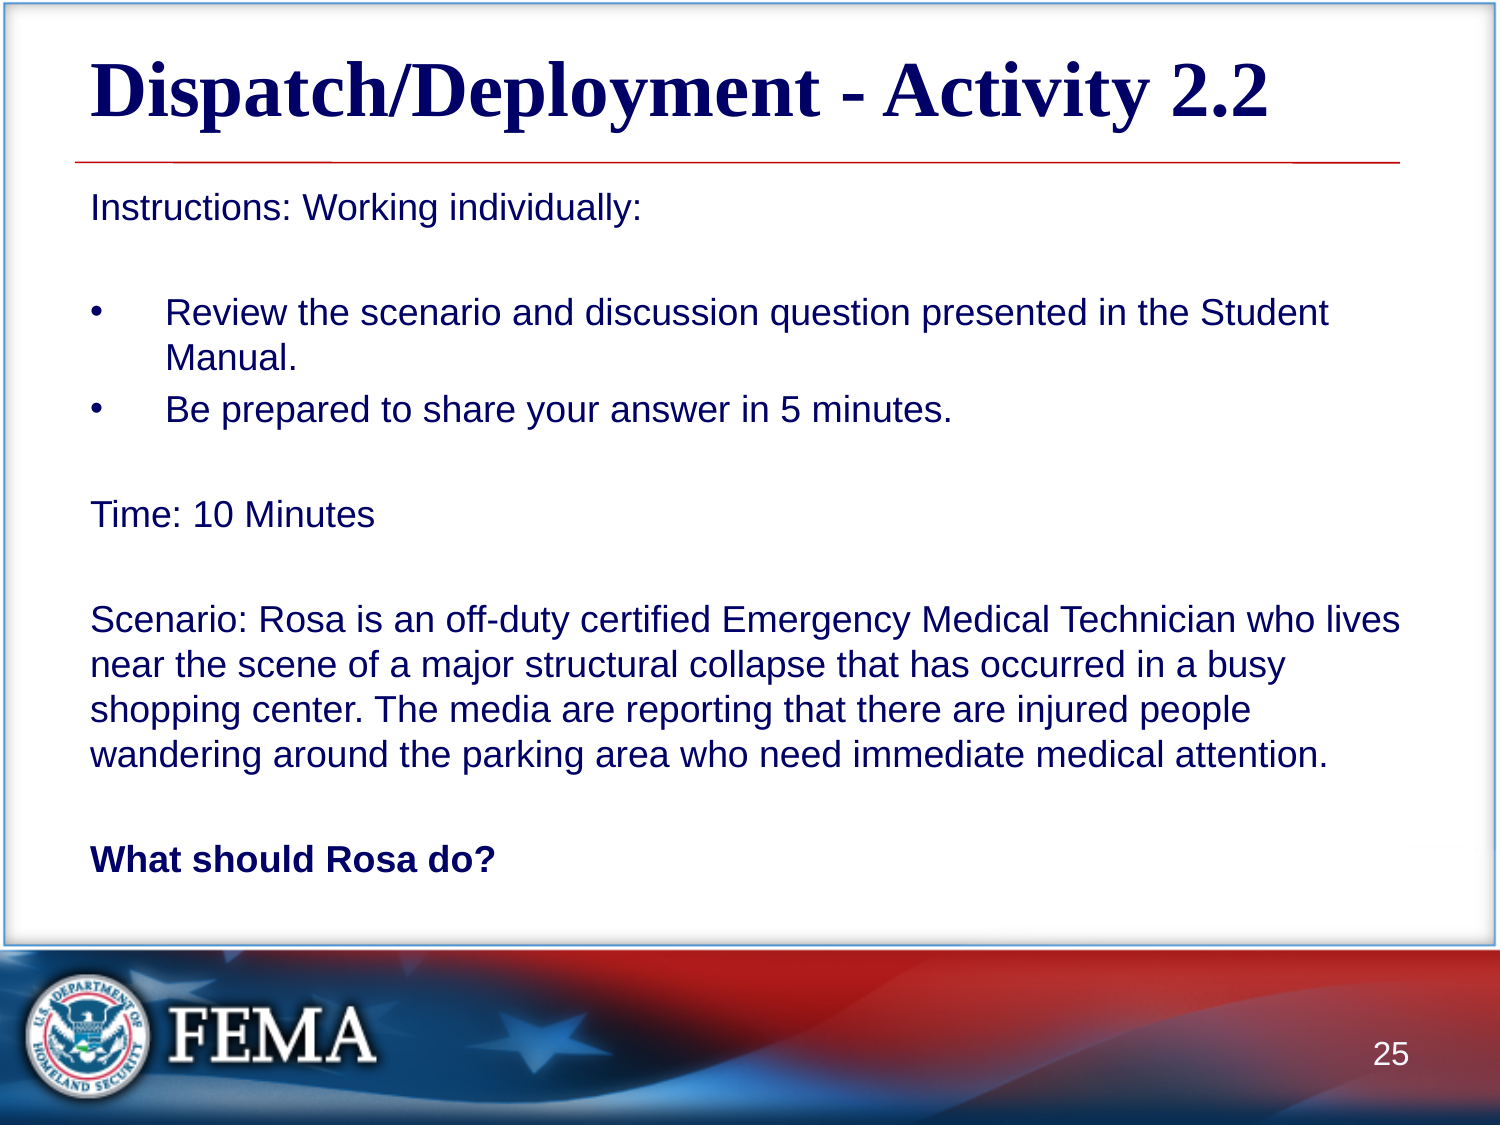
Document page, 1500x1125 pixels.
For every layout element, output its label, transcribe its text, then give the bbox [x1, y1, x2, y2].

title Dispatch/Deployment - Activity 2.2 [75, 32, 1425, 138]
slide_number 25 [1074, 1024, 1425, 1103]
picture [0, 0, 1500, 1125]
list Instructions: Working individually: Review the scenario and discussion question presented in the Student Manual. Be prepared to share your answer in 5 minutes. Time: 10 Minutes Scenario: Rosa is an off-duty certified Emergency Medical Technician who lives near the scene of a major structural collapse that has occurred in a busy shopping center. The media are reporting that there are injured people wandering around the parking area who need immediate medical attention. What should Rosa do? [75, 175, 1425, 938]
